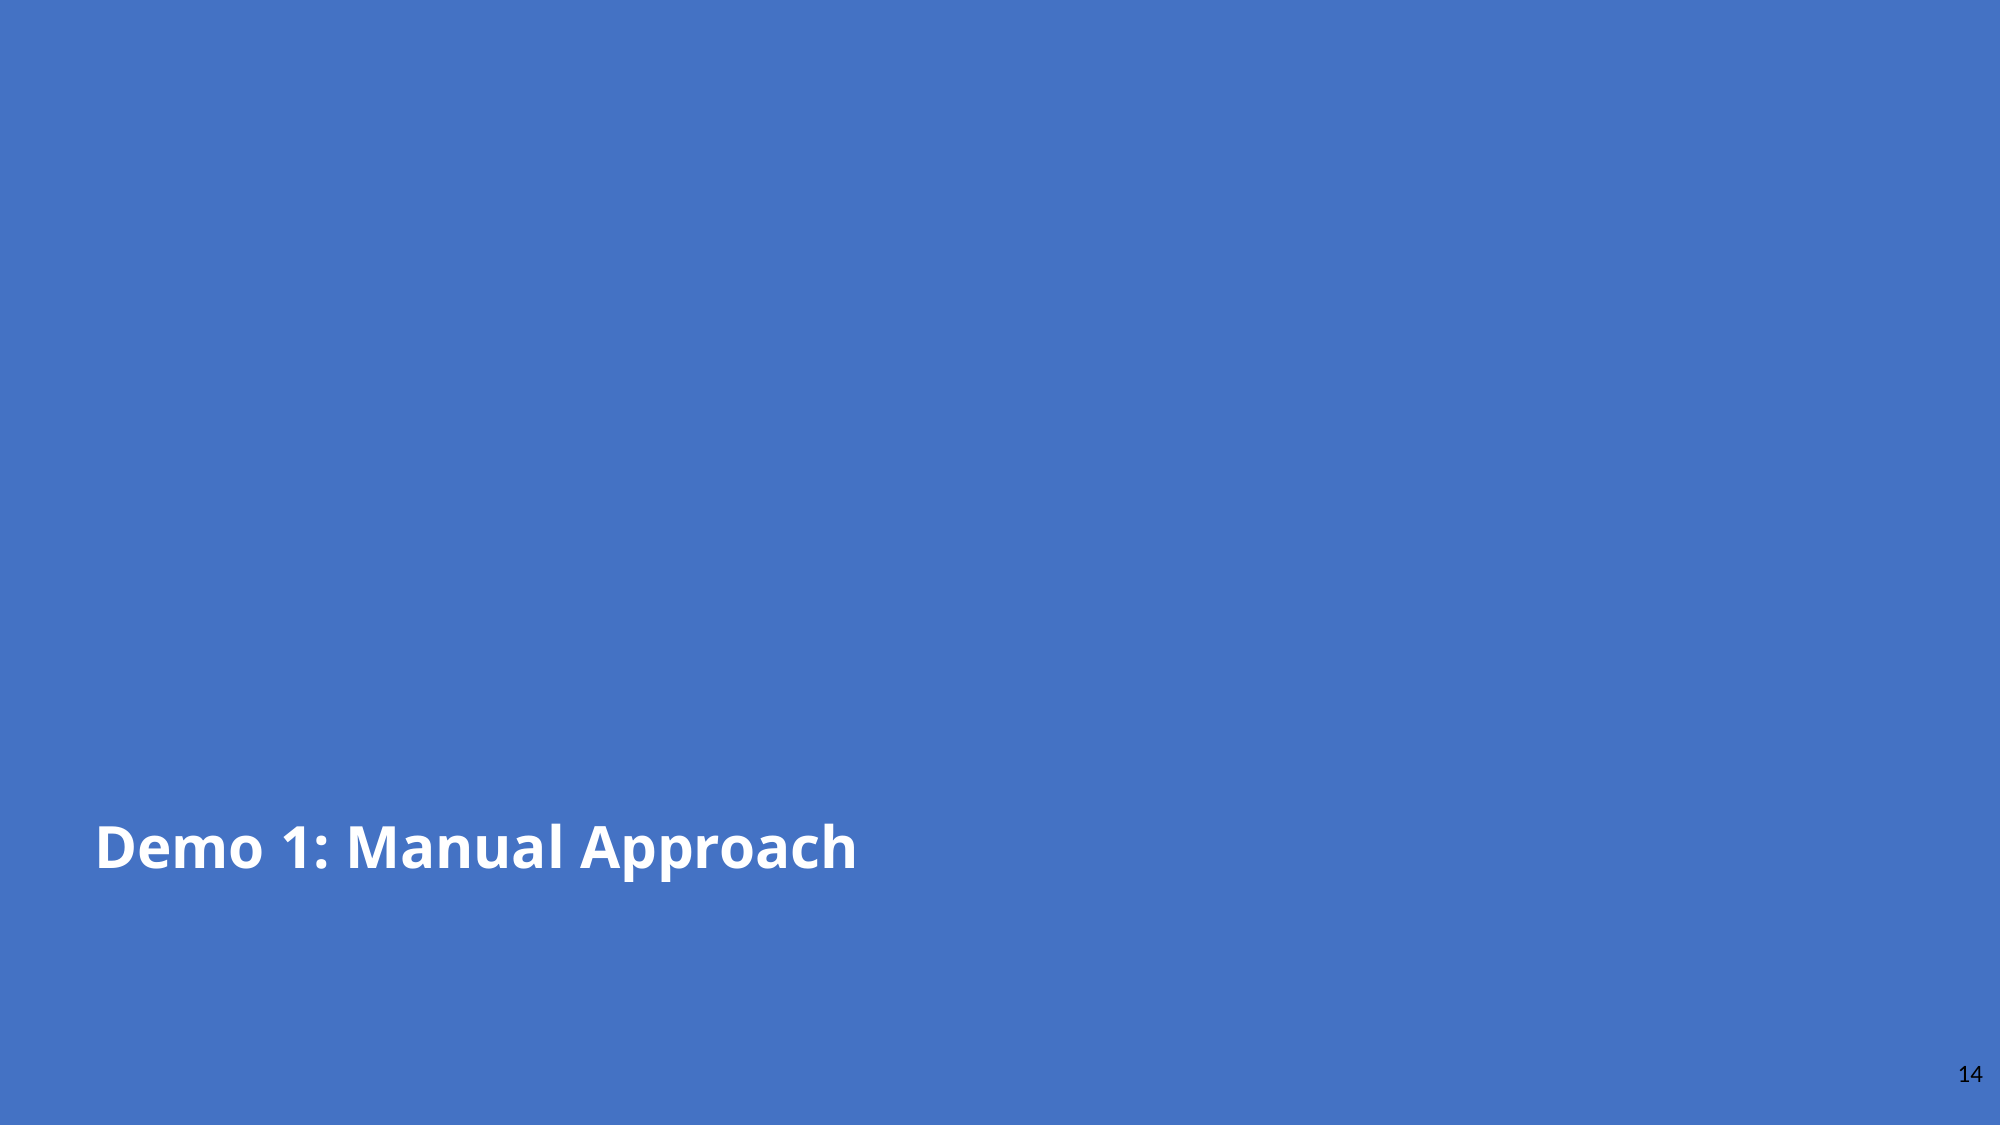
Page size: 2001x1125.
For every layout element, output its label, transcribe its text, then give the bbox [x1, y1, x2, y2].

text_box Demo 1: Manual Approach [79, 802, 1040, 888]
slide_number 14 [1548, 1042, 1999, 1103]
